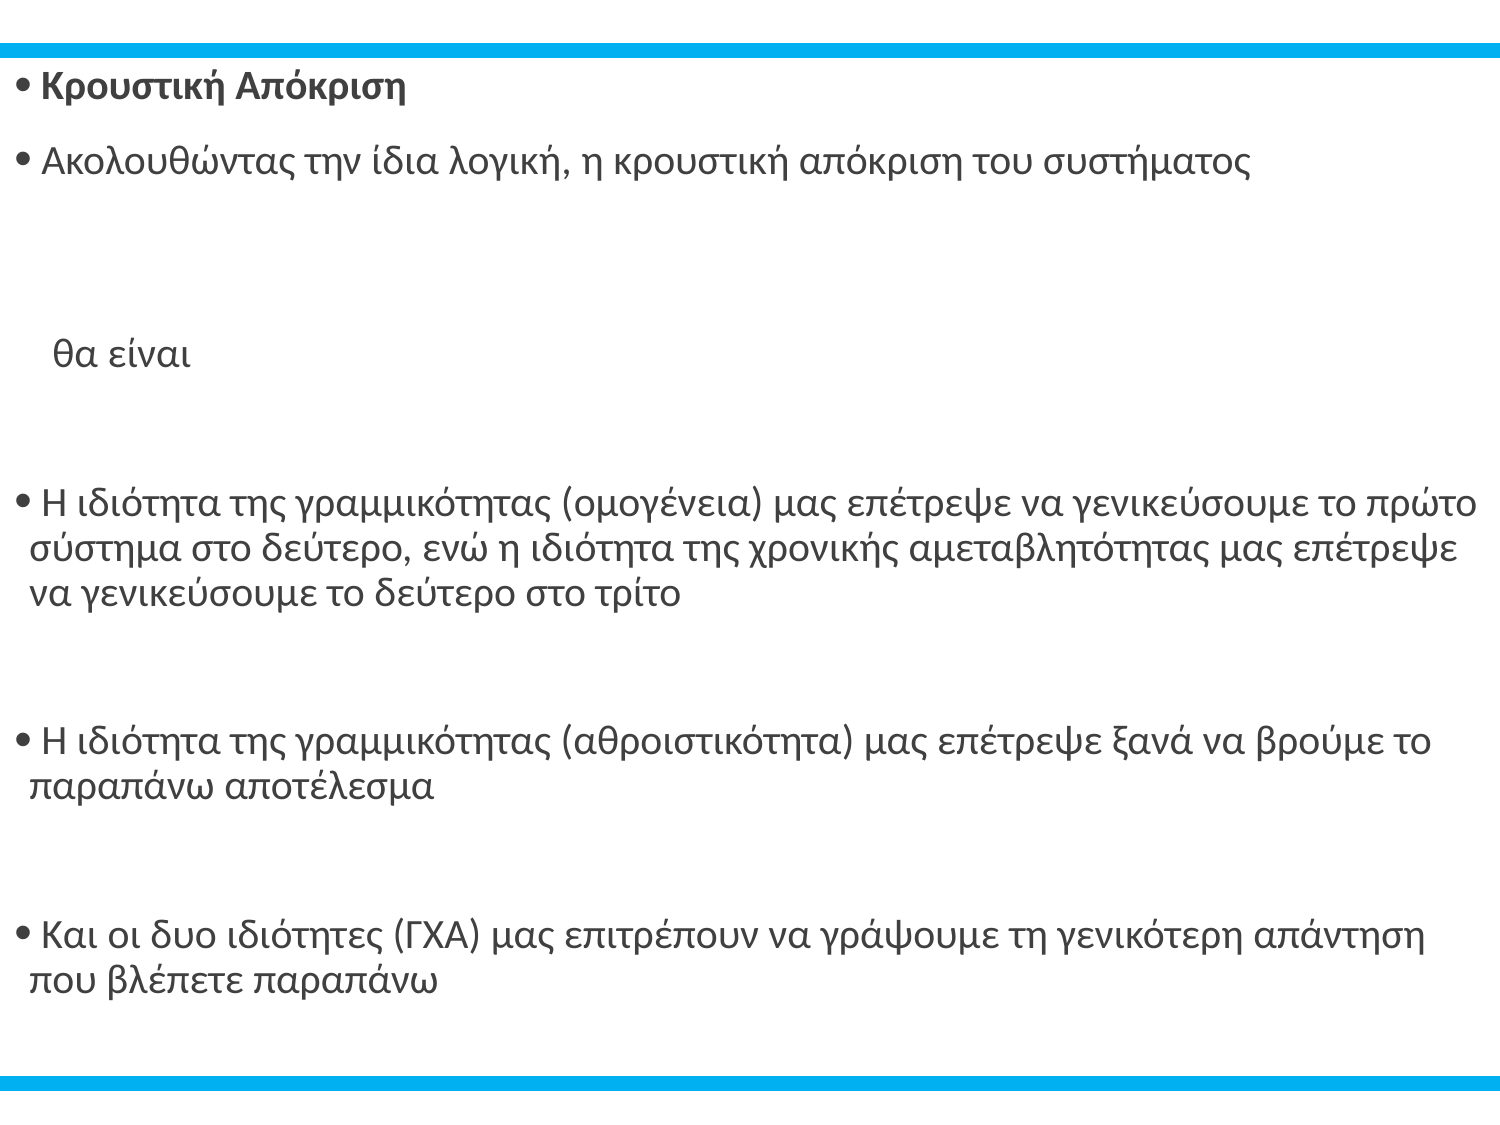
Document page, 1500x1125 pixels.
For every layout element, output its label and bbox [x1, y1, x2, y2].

text_box [0, 43, 1500, 58]
text_box [0, 1076, 1500, 1091]
